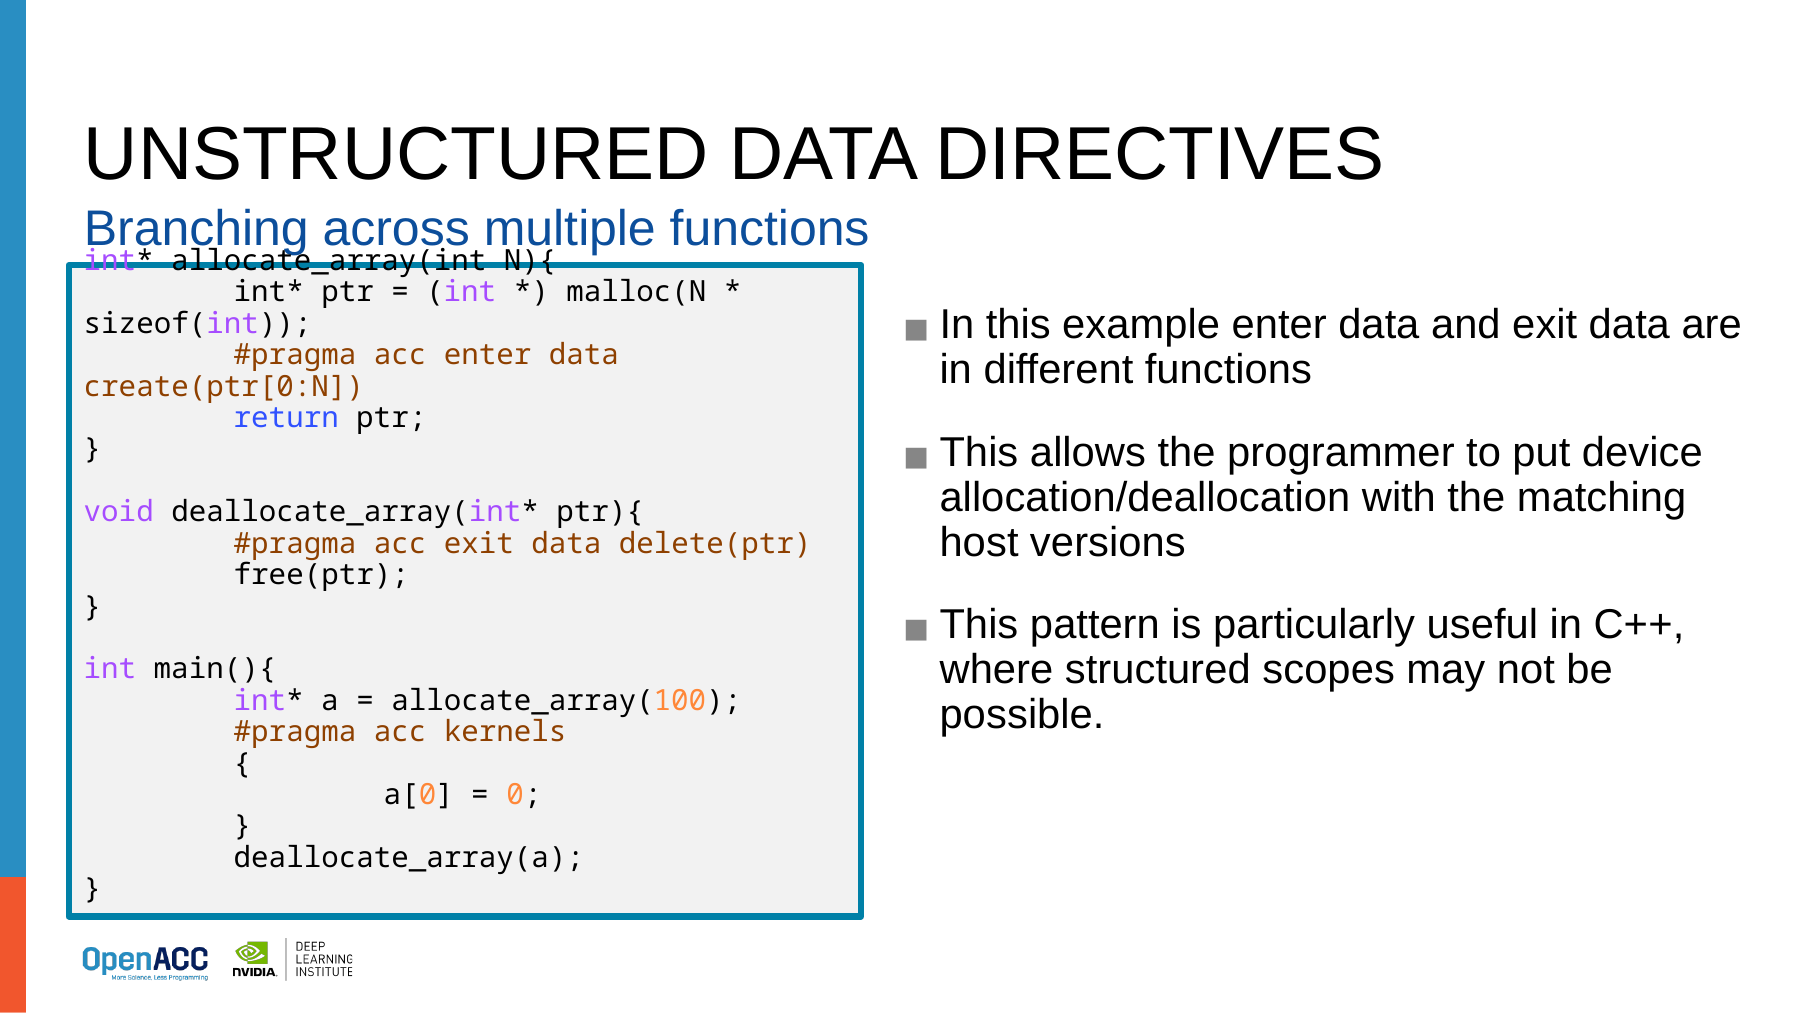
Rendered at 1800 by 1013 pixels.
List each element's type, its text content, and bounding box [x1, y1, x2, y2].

list Branching across multiple functions [68, 194, 1706, 282]
text_box int* allocate_array(int N){ int* ptr = (int *) malloc(N * sizeof(int)); #pragma acc enter data create(ptr[0:N]) return ptr; } void deallocate_array(int* ptr){ #pragma acc exit data delete(ptr) free(ptr); } int main(){ int* a = allocate_array(100); #pragma acc kernels { a[0] = 0; } deallocate_array(a); } [68, 265, 862, 917]
title UNSTRUCTURED DATA DIRECTIVES [68, 106, 1706, 194]
picture [233, 938, 353, 981]
picture [81, 946, 208, 981]
list In this example enter data and exit data are in different functions This allows the programmer to put device allocation/deallocation with the matching host versions This pattern is particularly useful in C++, where structured scopes may not be possible. [887, 295, 1769, 947]
